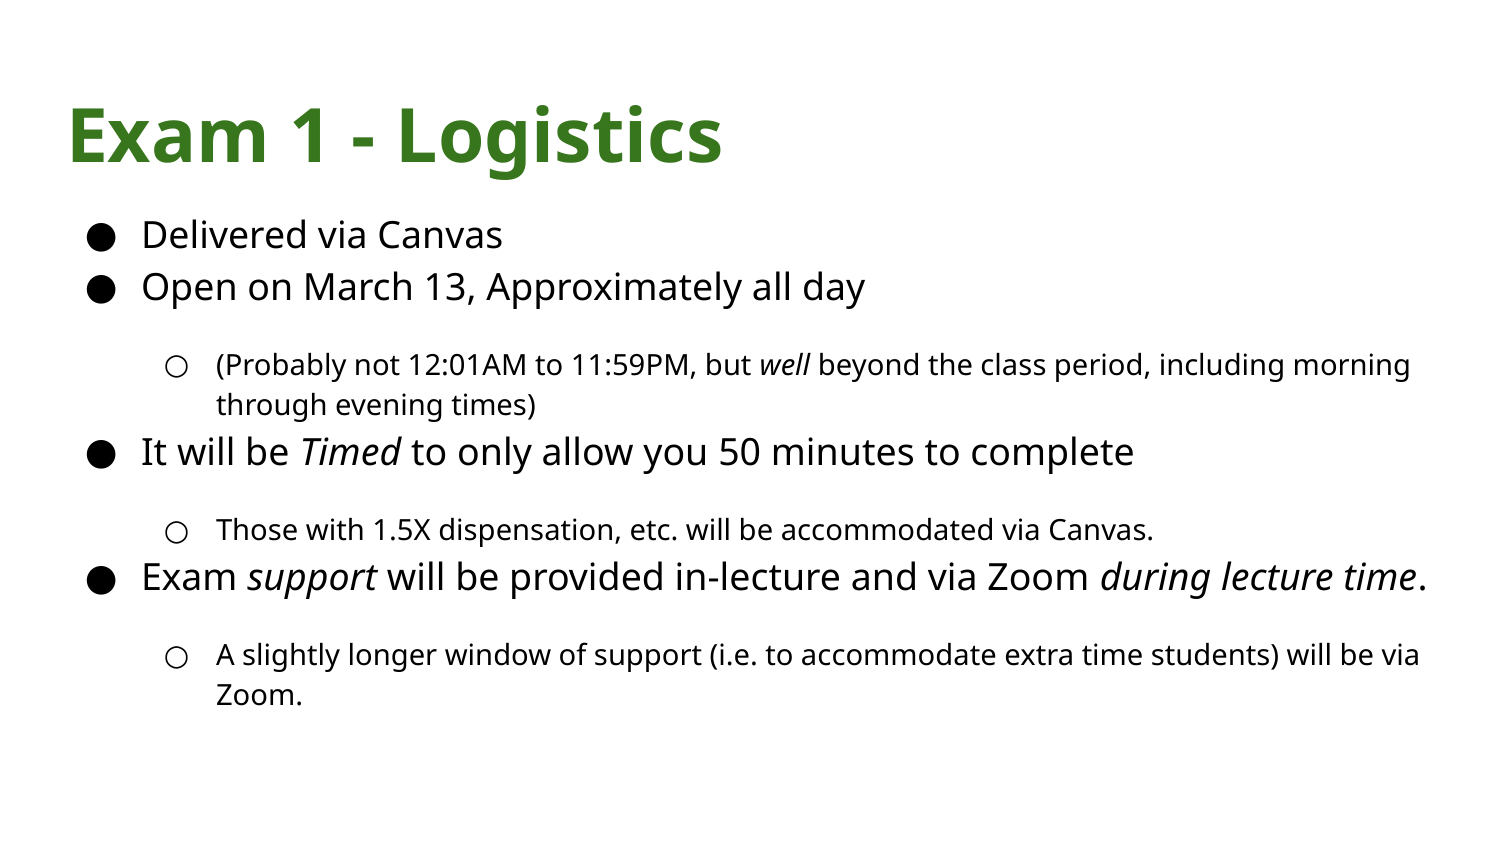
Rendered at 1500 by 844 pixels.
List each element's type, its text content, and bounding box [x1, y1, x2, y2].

list Delivered via Canvas Open on March 13, Approximately all day (Probably not 12:01AM to 11:59PM, but well beyond the class period, including morning through evening times) It will be Timed to only allow you 50 minutes to complete Those with 1.5X dispensation, etc. will be accommodated via Canvas. Exam support will be provided in-lecture and via Zoom during lecture time. A slightly longer window of support (i.e. to accommodate extra time students) will be via Zoom. [51, 189, 1449, 750]
title Exam 1 - Logistics [51, 72, 1449, 167]
